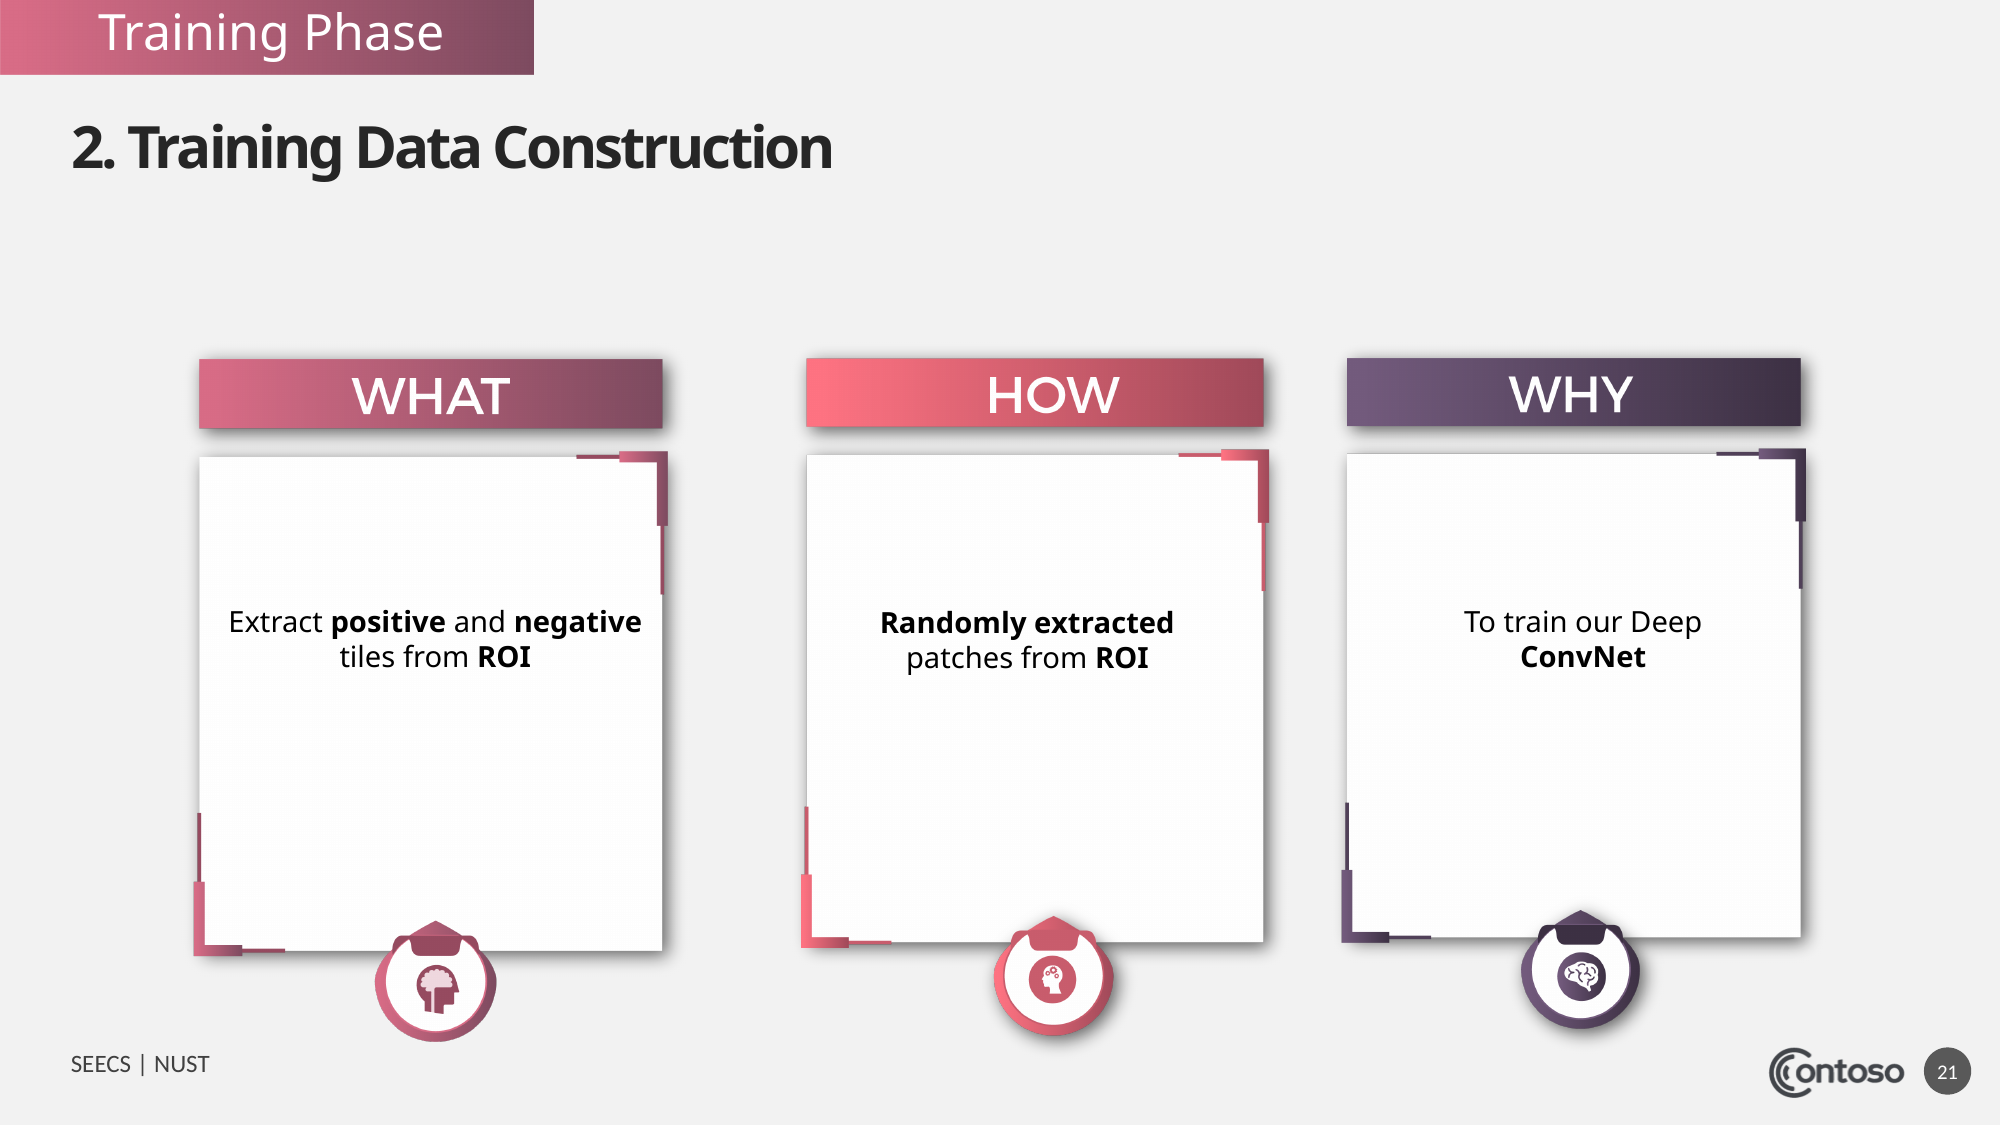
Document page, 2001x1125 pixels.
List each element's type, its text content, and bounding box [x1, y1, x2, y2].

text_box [178, 339, 1830, 1065]
picture [0, 0, 534, 75]
footer SEECS | NUST [70, 1044, 746, 1082]
title 2. Training Data Construction [48, 102, 1447, 197]
slide_number 21 [1923, 1047, 1972, 1095]
